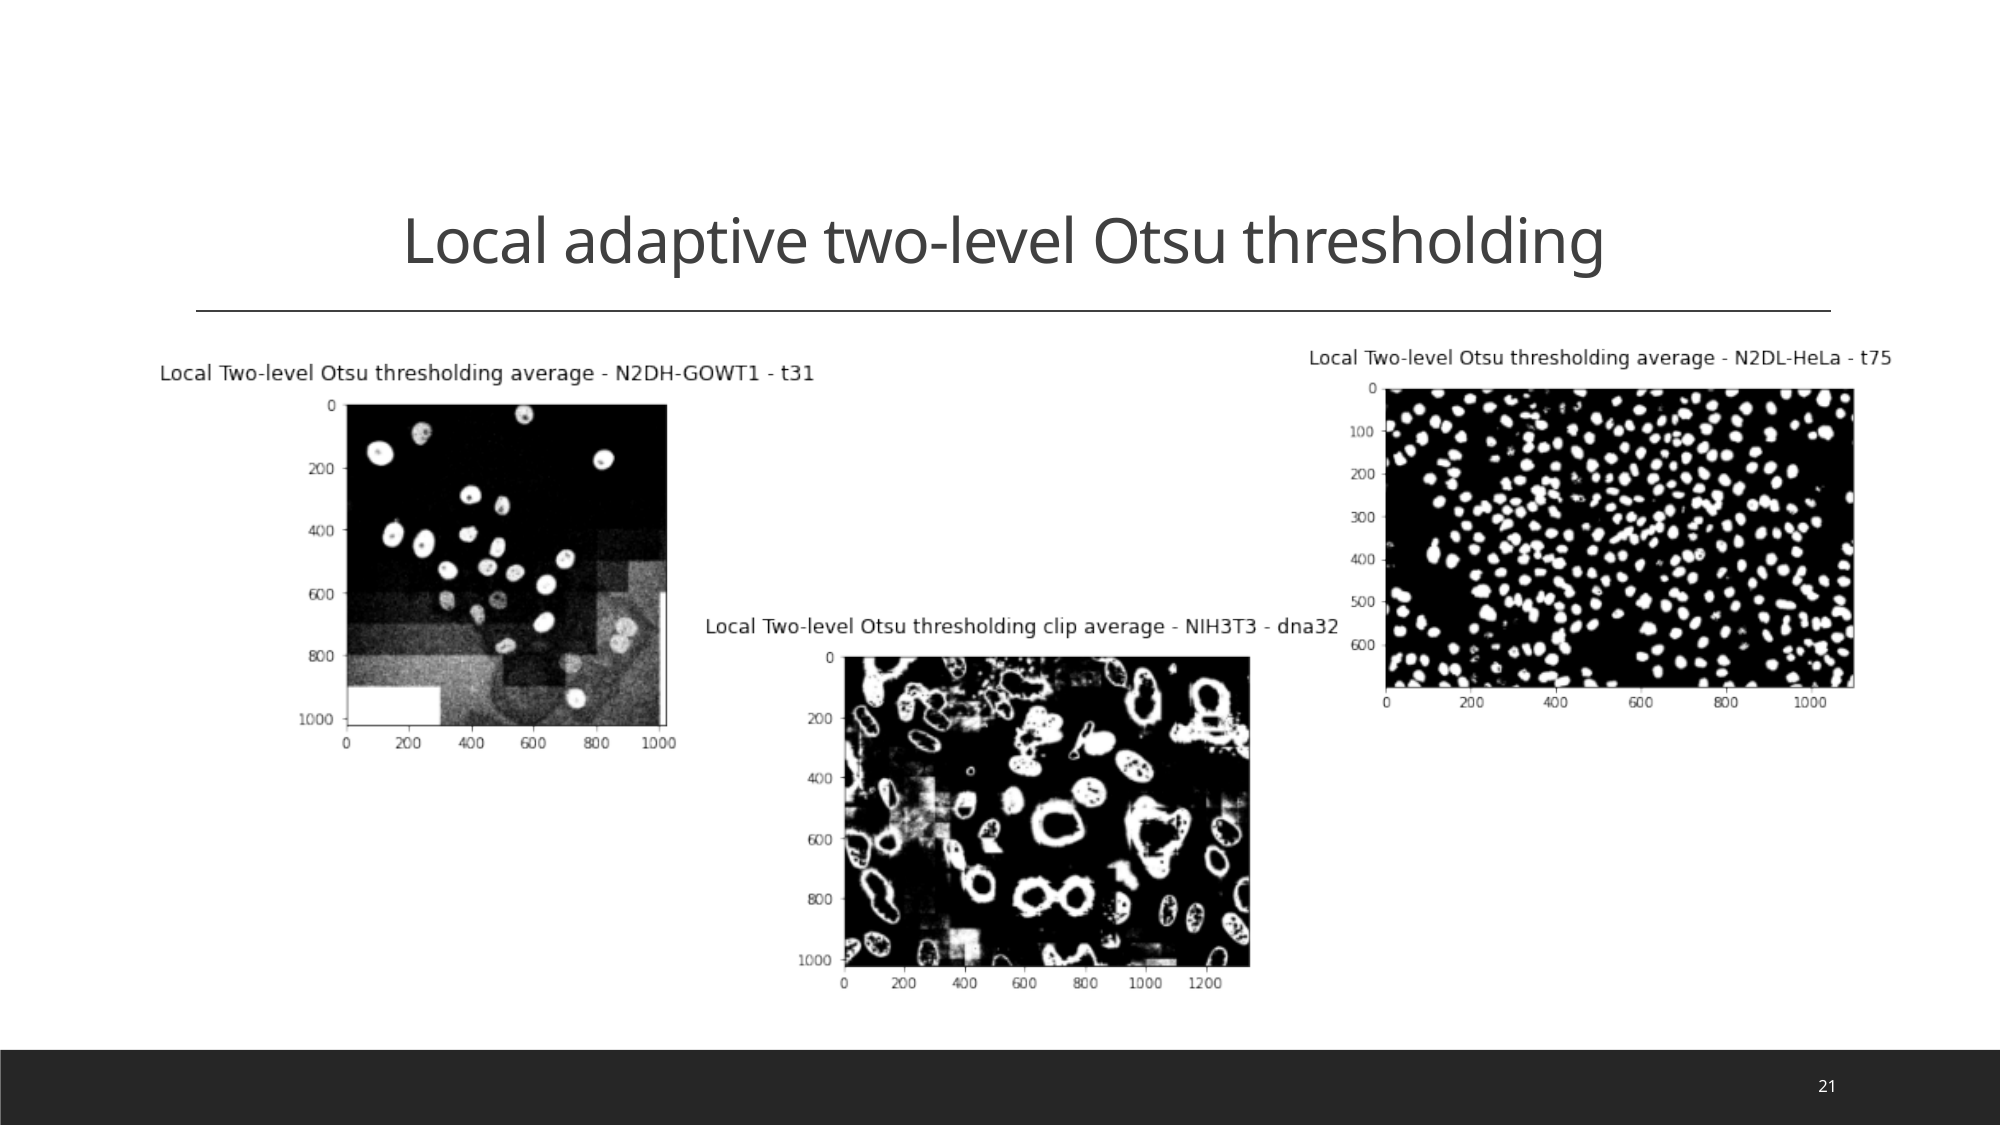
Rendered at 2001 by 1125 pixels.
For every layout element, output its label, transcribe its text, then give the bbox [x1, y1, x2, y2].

title Local adaptive two-level Otsu thresholding [179, 47, 1830, 285]
picture [694, 605, 1351, 1012]
slide_number 21 [1803, 1057, 1932, 1118]
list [147, 351, 829, 774]
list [1298, 338, 1903, 732]
